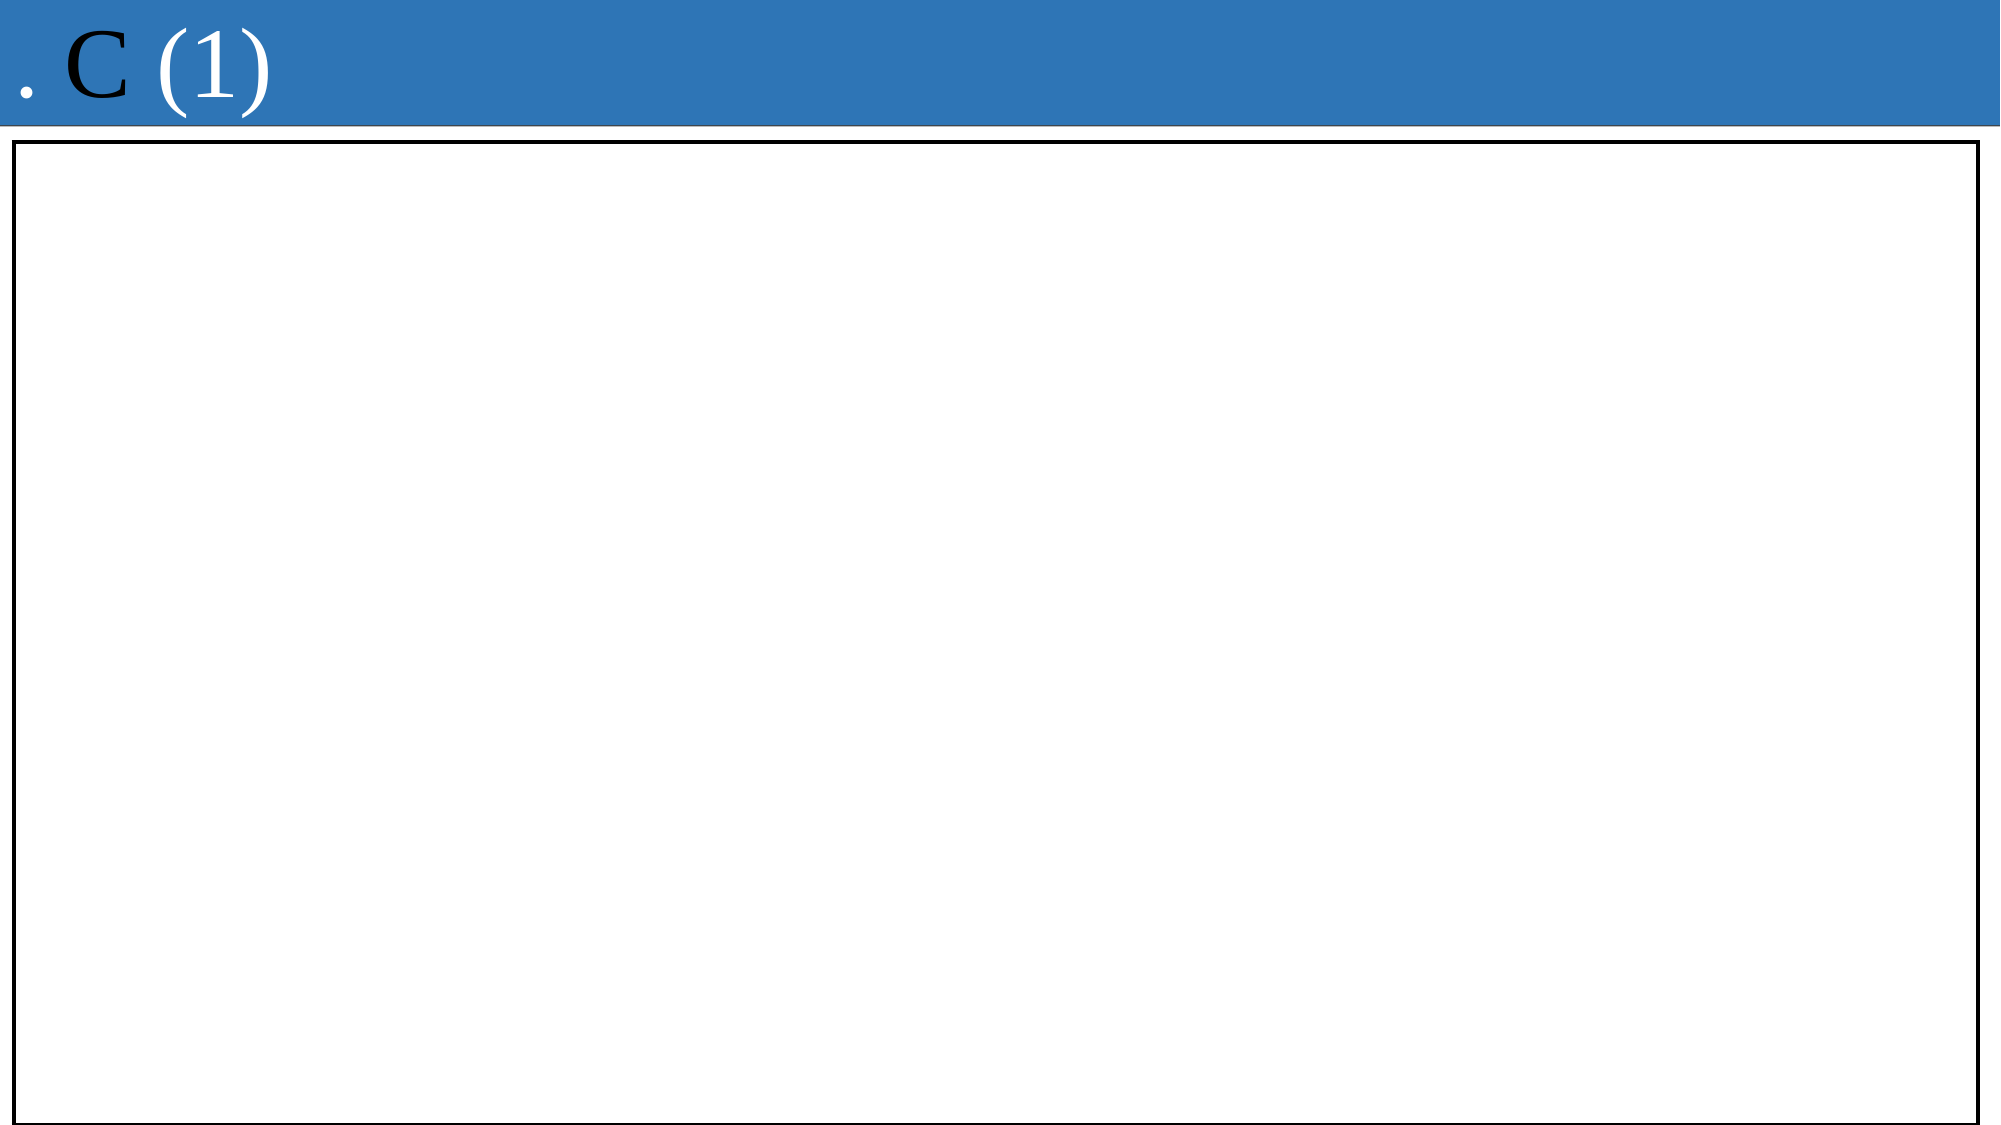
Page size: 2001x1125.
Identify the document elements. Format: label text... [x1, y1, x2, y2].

table_header [16, 144, 1976, 1123]
text_box . C (1) [0, 0, 2000, 126]
